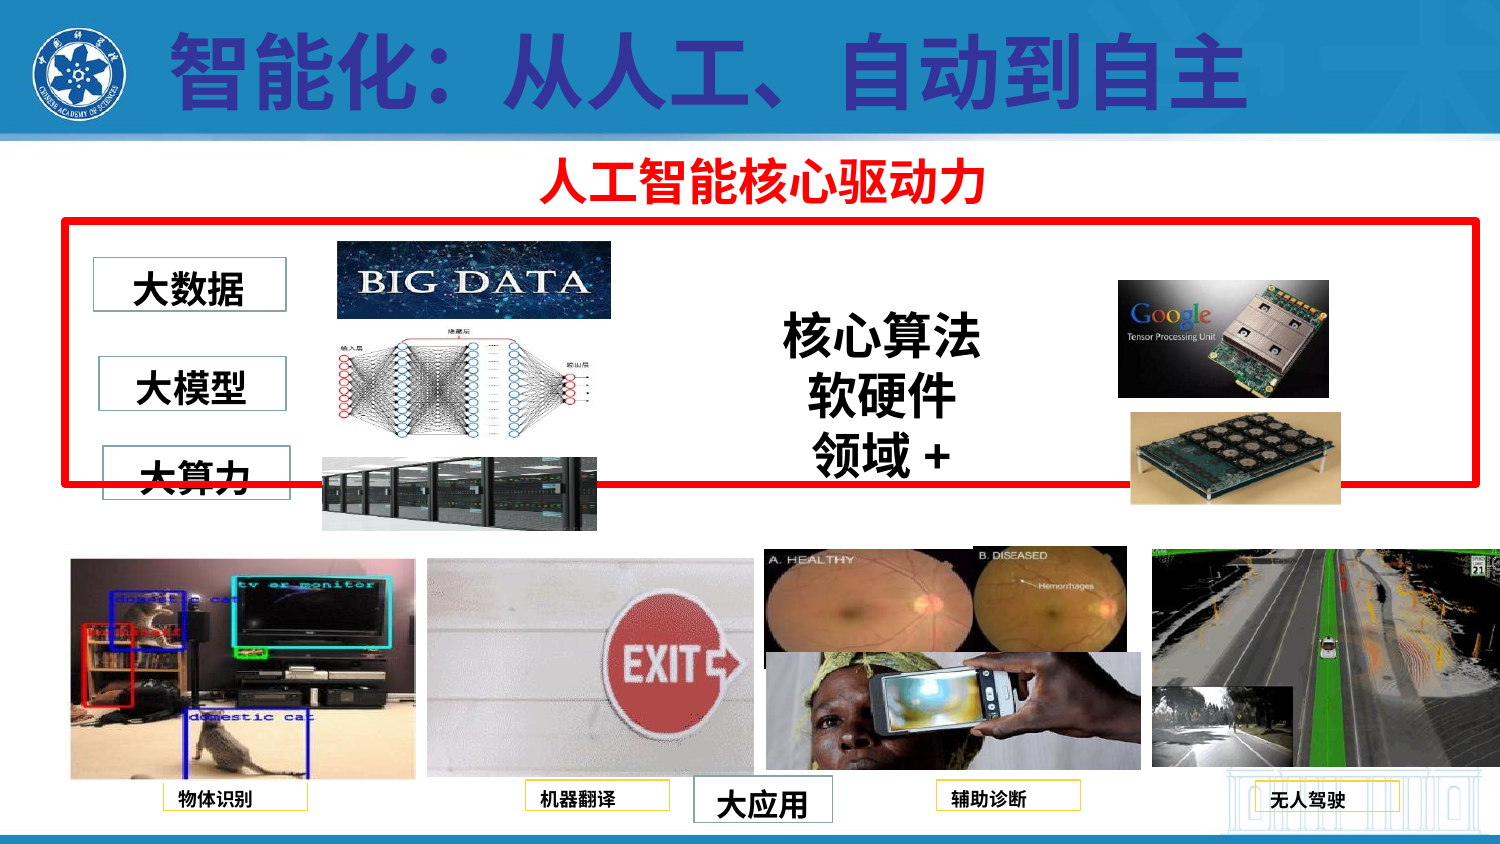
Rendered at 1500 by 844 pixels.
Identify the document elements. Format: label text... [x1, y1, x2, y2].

text_box 人工智能核心驱动力 [536, 162, 991, 210]
text_box 物体识别 [163, 791, 308, 811]
text_box 辅助诊断 [936, 780, 1081, 811]
text_box 大算力 [103, 485, 291, 500]
text_box 核心算法 软硬件 领域+ [65, 221, 1477, 485]
title 智能化：从人工、自动到自主 [166, 18, 1257, 162]
text_box 无人驾驶 [1255, 781, 1400, 812]
text_box 大应用 [693, 776, 833, 823]
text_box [764, 546, 1142, 770]
text_box 机器翻译 [525, 786, 670, 811]
picture [0, 0, 1500, 844]
